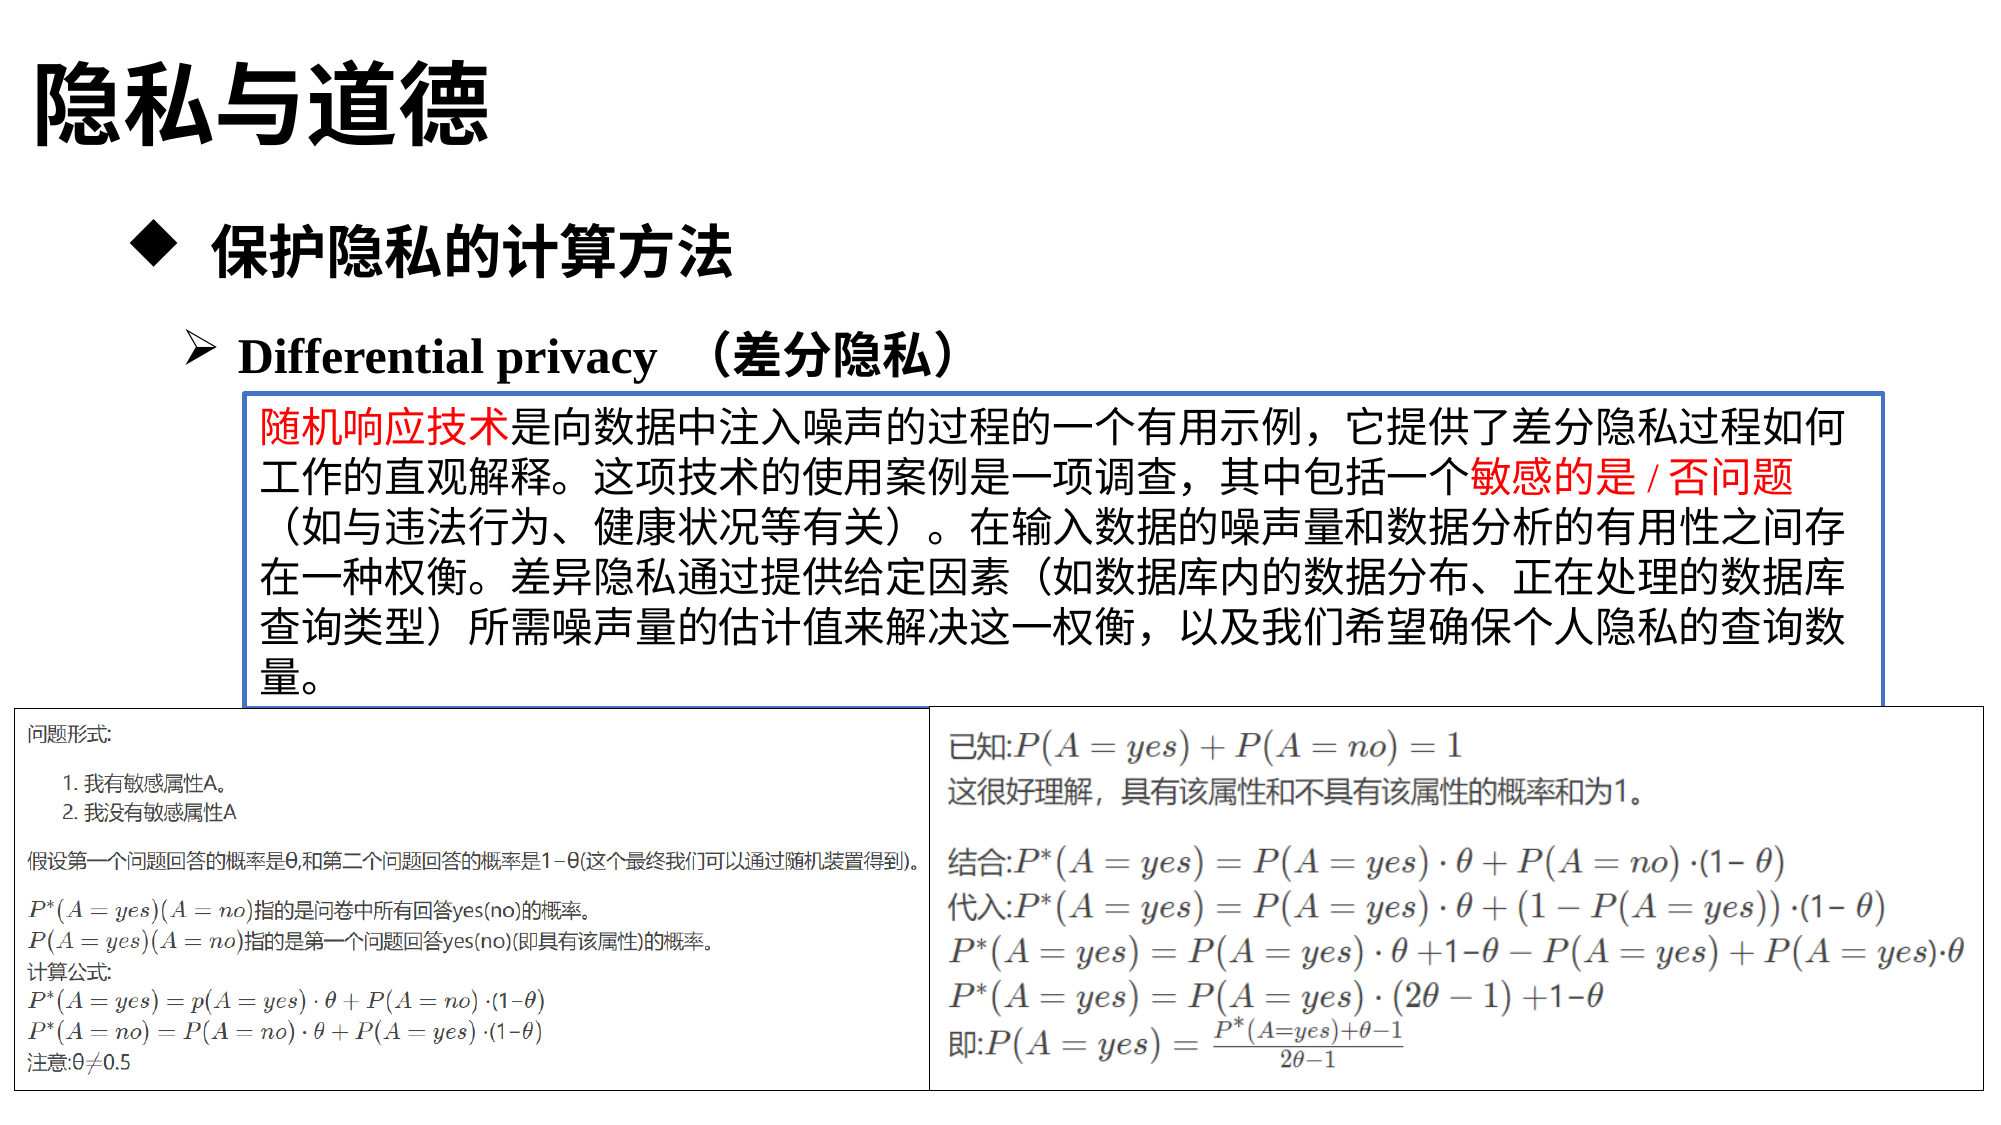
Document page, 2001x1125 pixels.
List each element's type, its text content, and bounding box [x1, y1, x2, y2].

text_box Differential privacy （差分隐私） [166, 285, 1852, 391]
picture [14, 706, 1984, 1091]
text_box 保护隐私的计算方法 [110, 190, 1863, 293]
text_box 随机响应技术是向数据中注入噪声的过程的一个有用示例，它提供了差分隐私过程如何工作的直观解释。这项技术的使用案例是一项调查，其中包括一个敏感的是/否问题（如与违法行为、健康状况等有关）。在输入数据的噪声量和数据分析的有用性之间存在一种权衡。差异隐私通过提供给定因素（如数据库内的数据分布、正在处理的数据库查询类型）所需噪声量的估计值来解决这一权衡，以及我们希望确保个人隐私的查询数量。 [244, 393, 1883, 708]
text_box 隐私与道德 [16, 0, 1742, 218]
